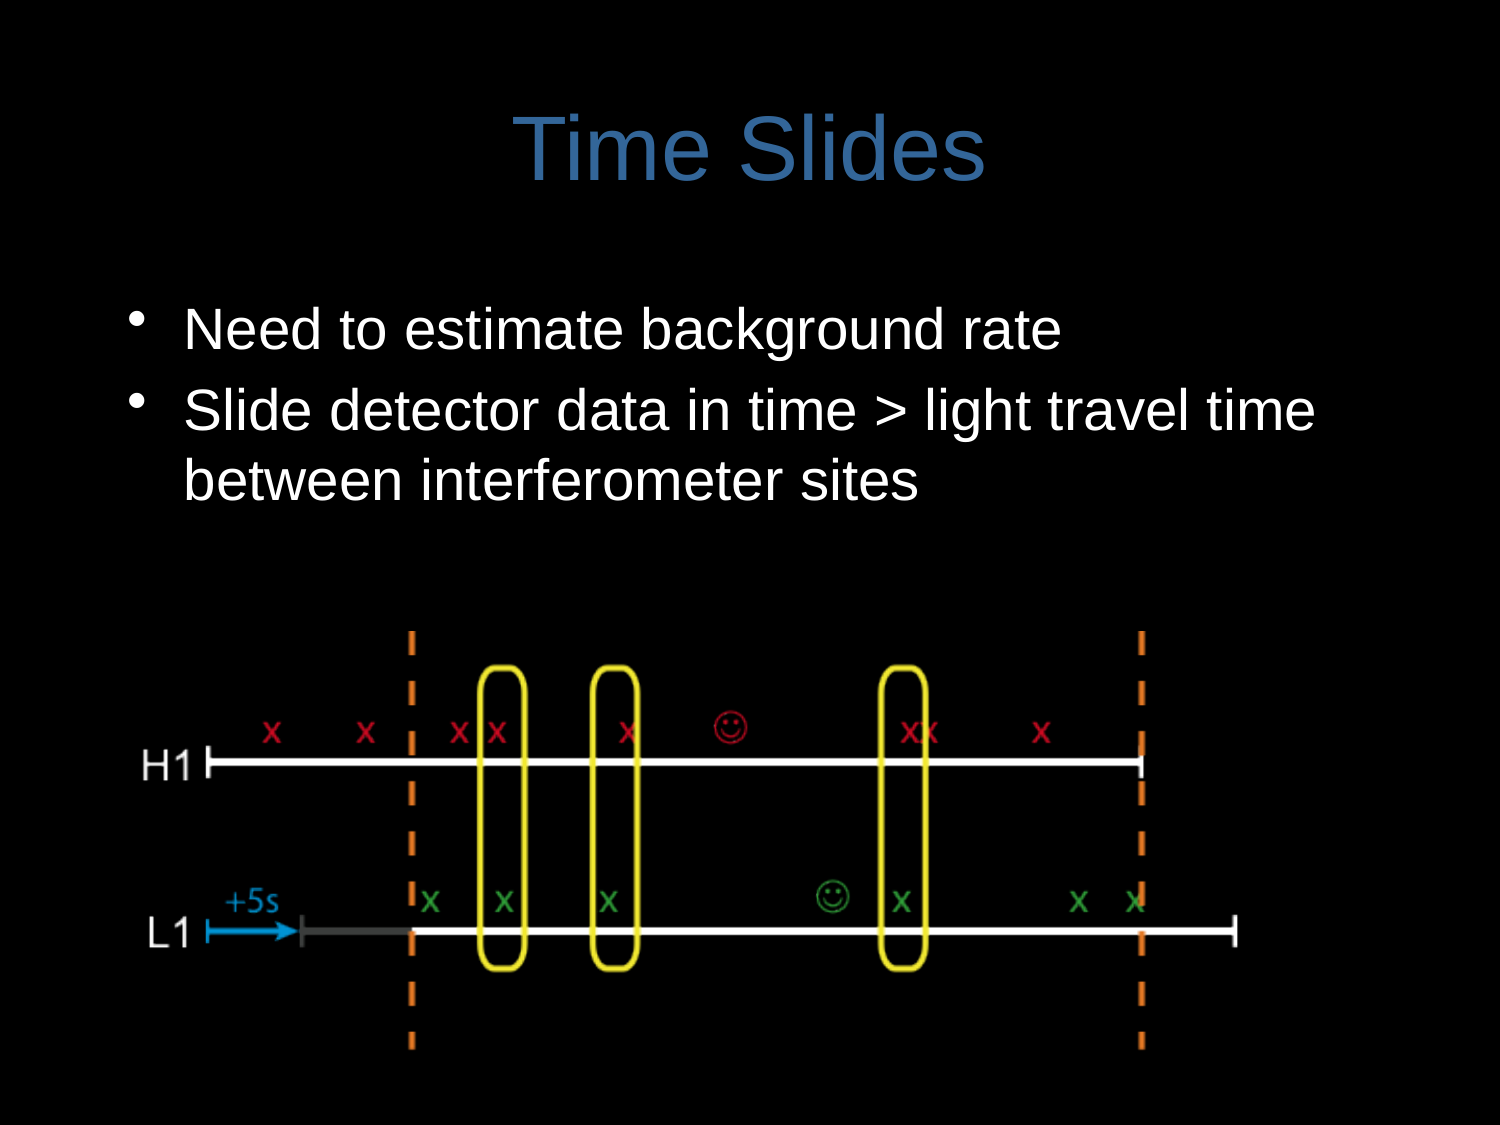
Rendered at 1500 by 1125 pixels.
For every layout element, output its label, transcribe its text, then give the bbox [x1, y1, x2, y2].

picture [130, 631, 1500, 1083]
list Need to estimate background rate Slide detector data in time > light travel time between interferometer sites [112, 283, 1388, 959]
title Time Slides [112, 49, 1388, 238]
